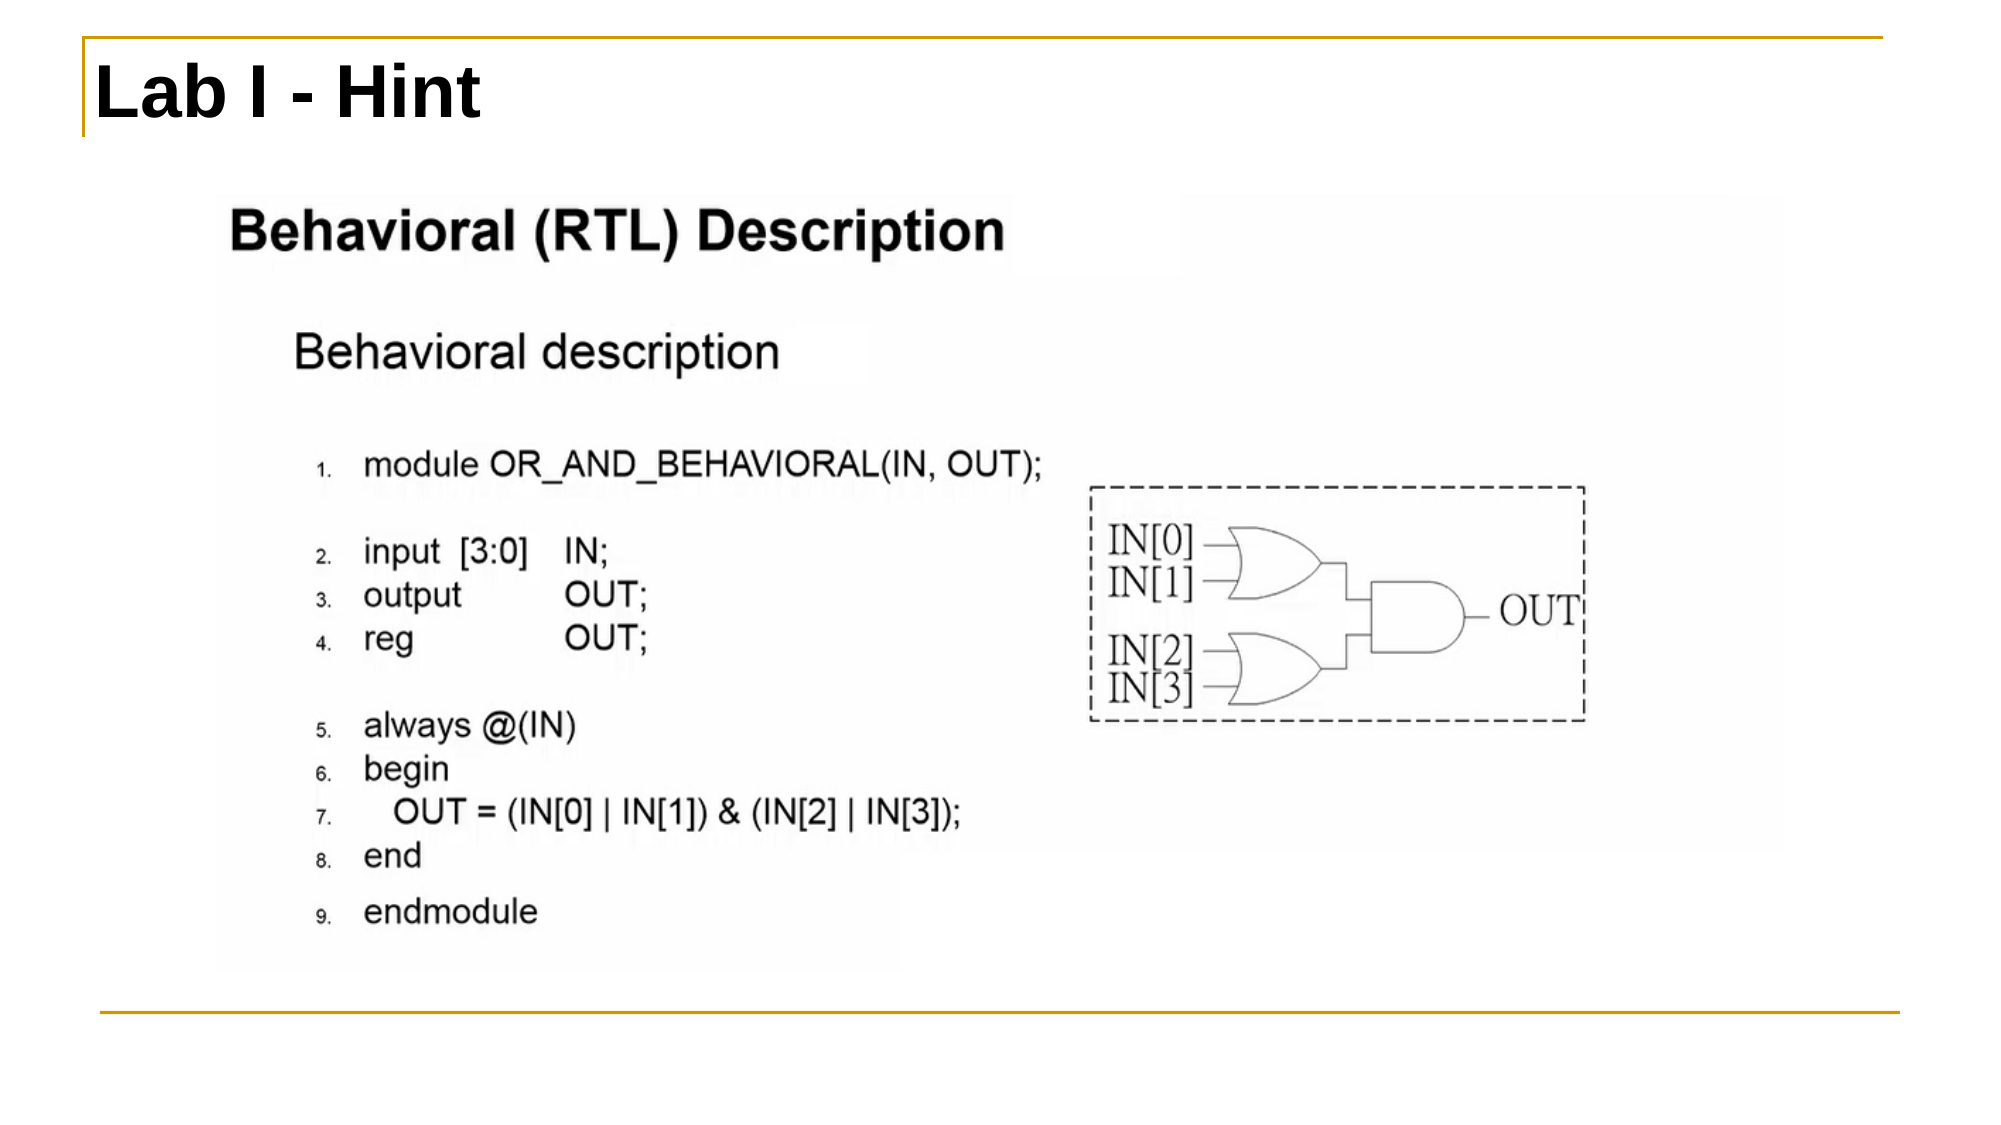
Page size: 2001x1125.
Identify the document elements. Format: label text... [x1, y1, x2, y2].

picture [215, 195, 1785, 971]
text_box Lab I - Hint [80, 35, 1941, 234]
